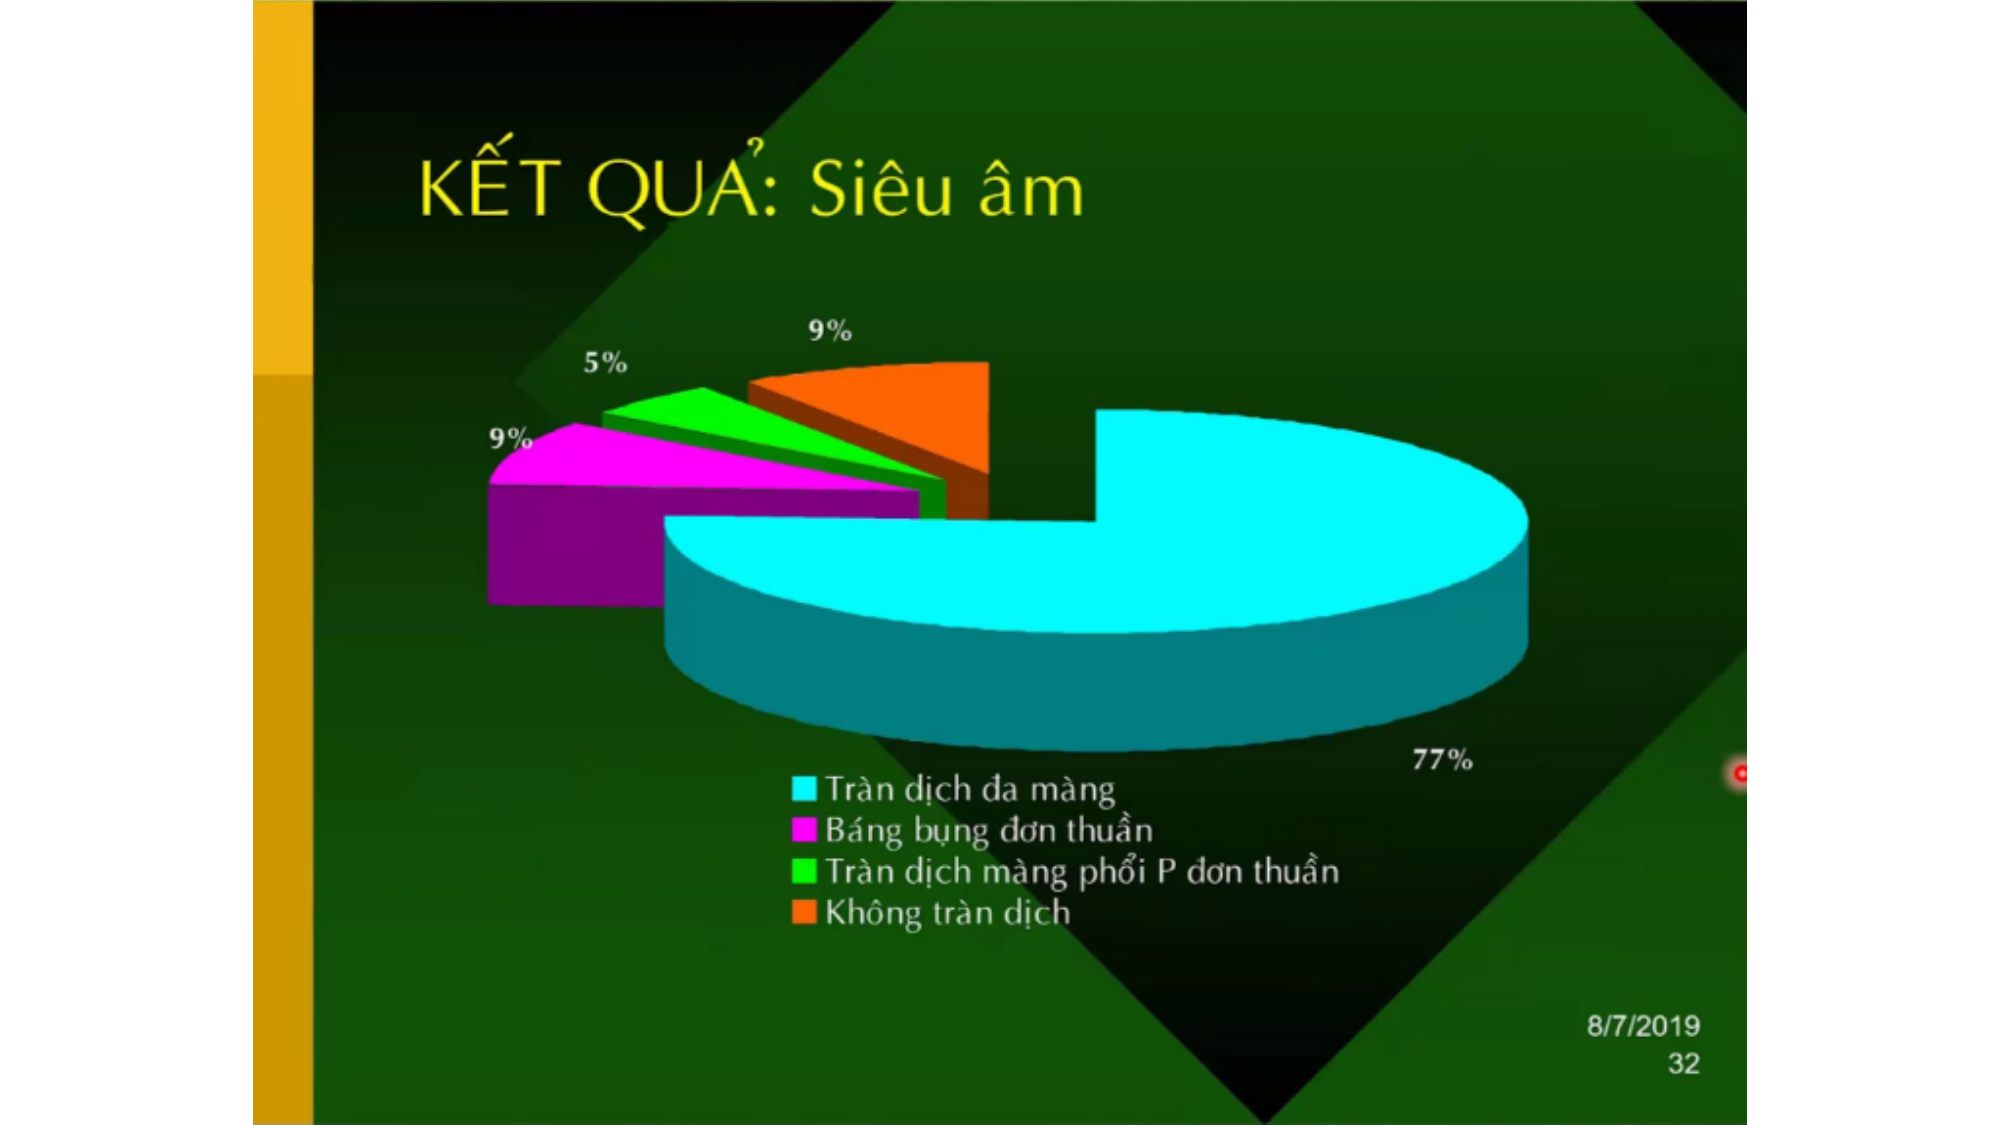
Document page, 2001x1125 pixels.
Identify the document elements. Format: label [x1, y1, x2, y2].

picture [253, 0, 1747, 1125]
